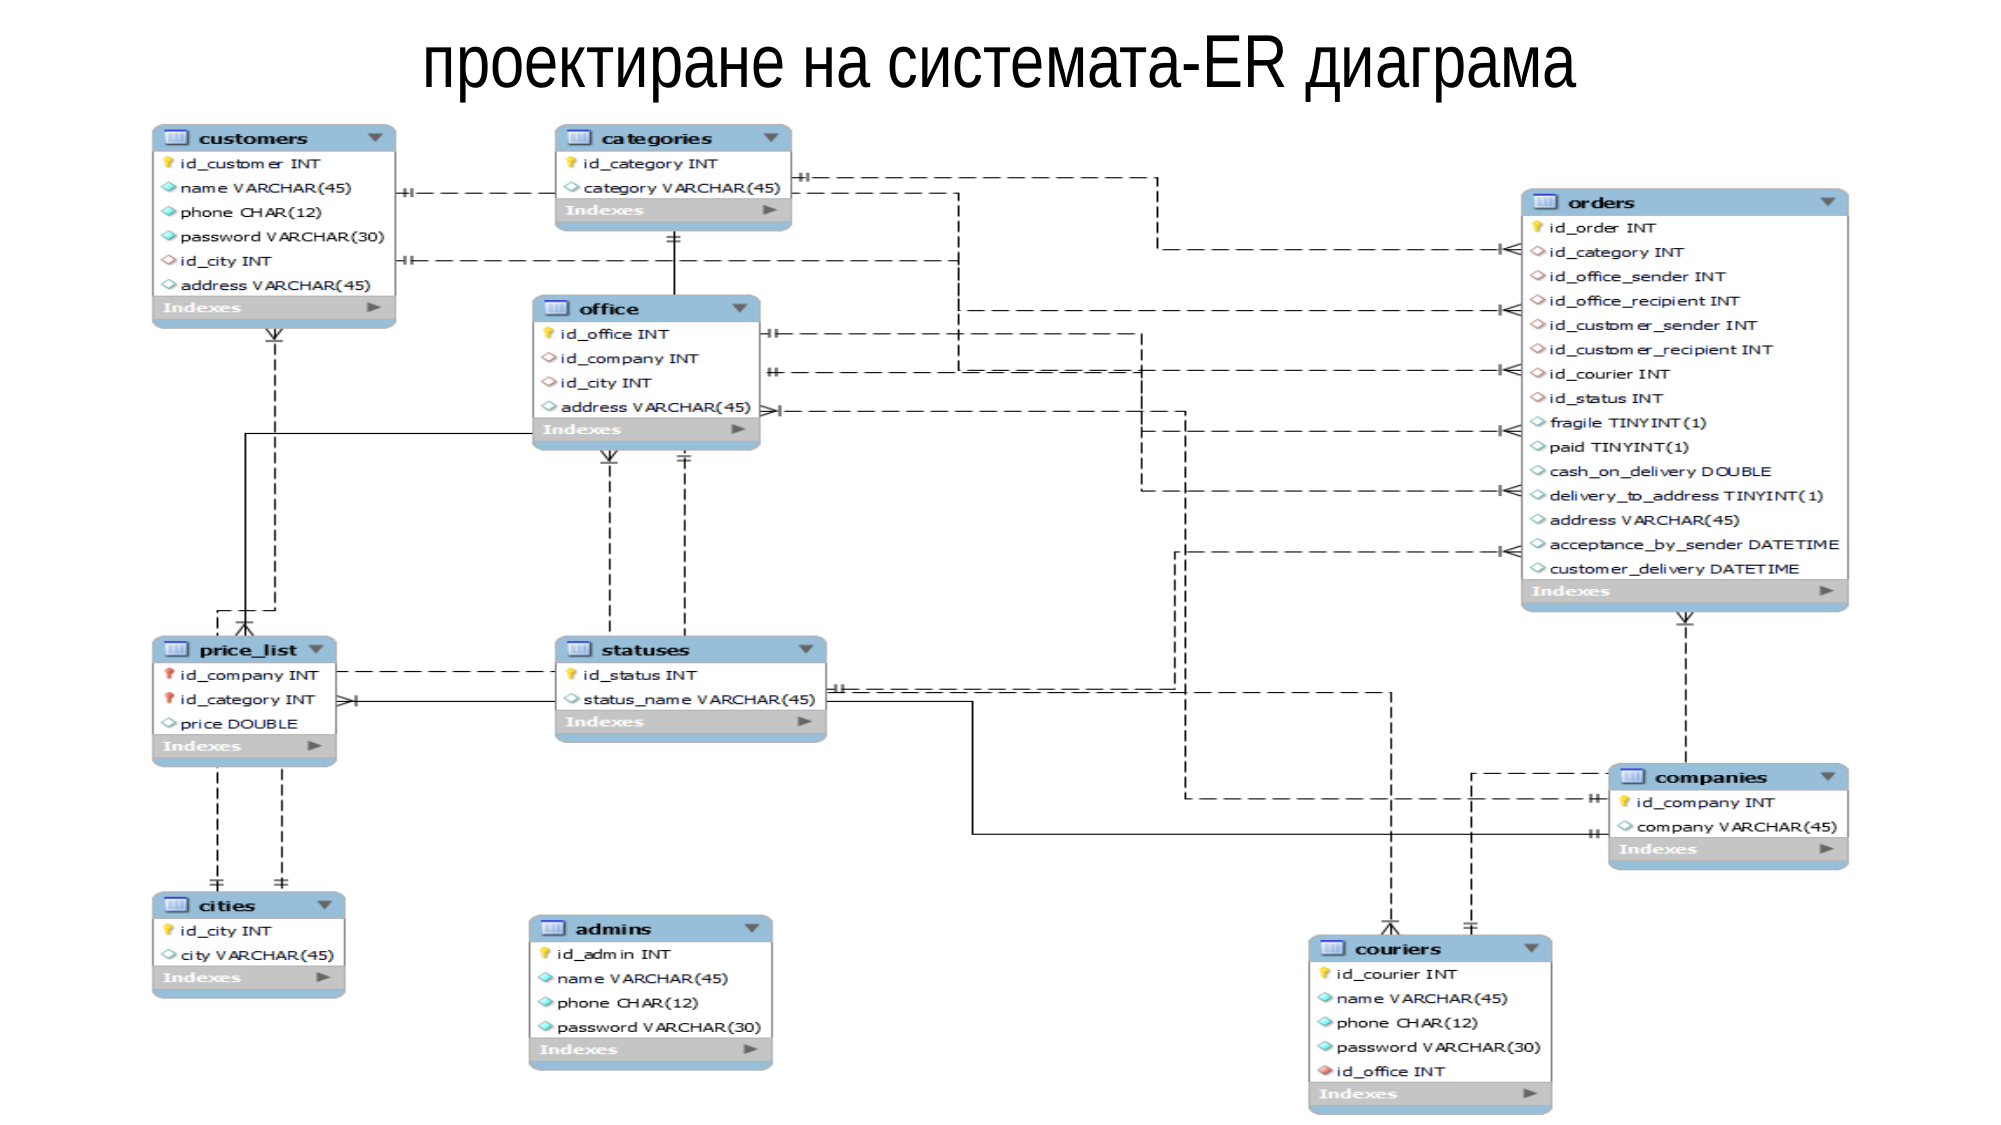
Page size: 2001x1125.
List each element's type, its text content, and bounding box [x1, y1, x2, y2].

title проектиране на системата-ER диаграма [392, 0, 1608, 114]
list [135, 114, 1865, 1125]
